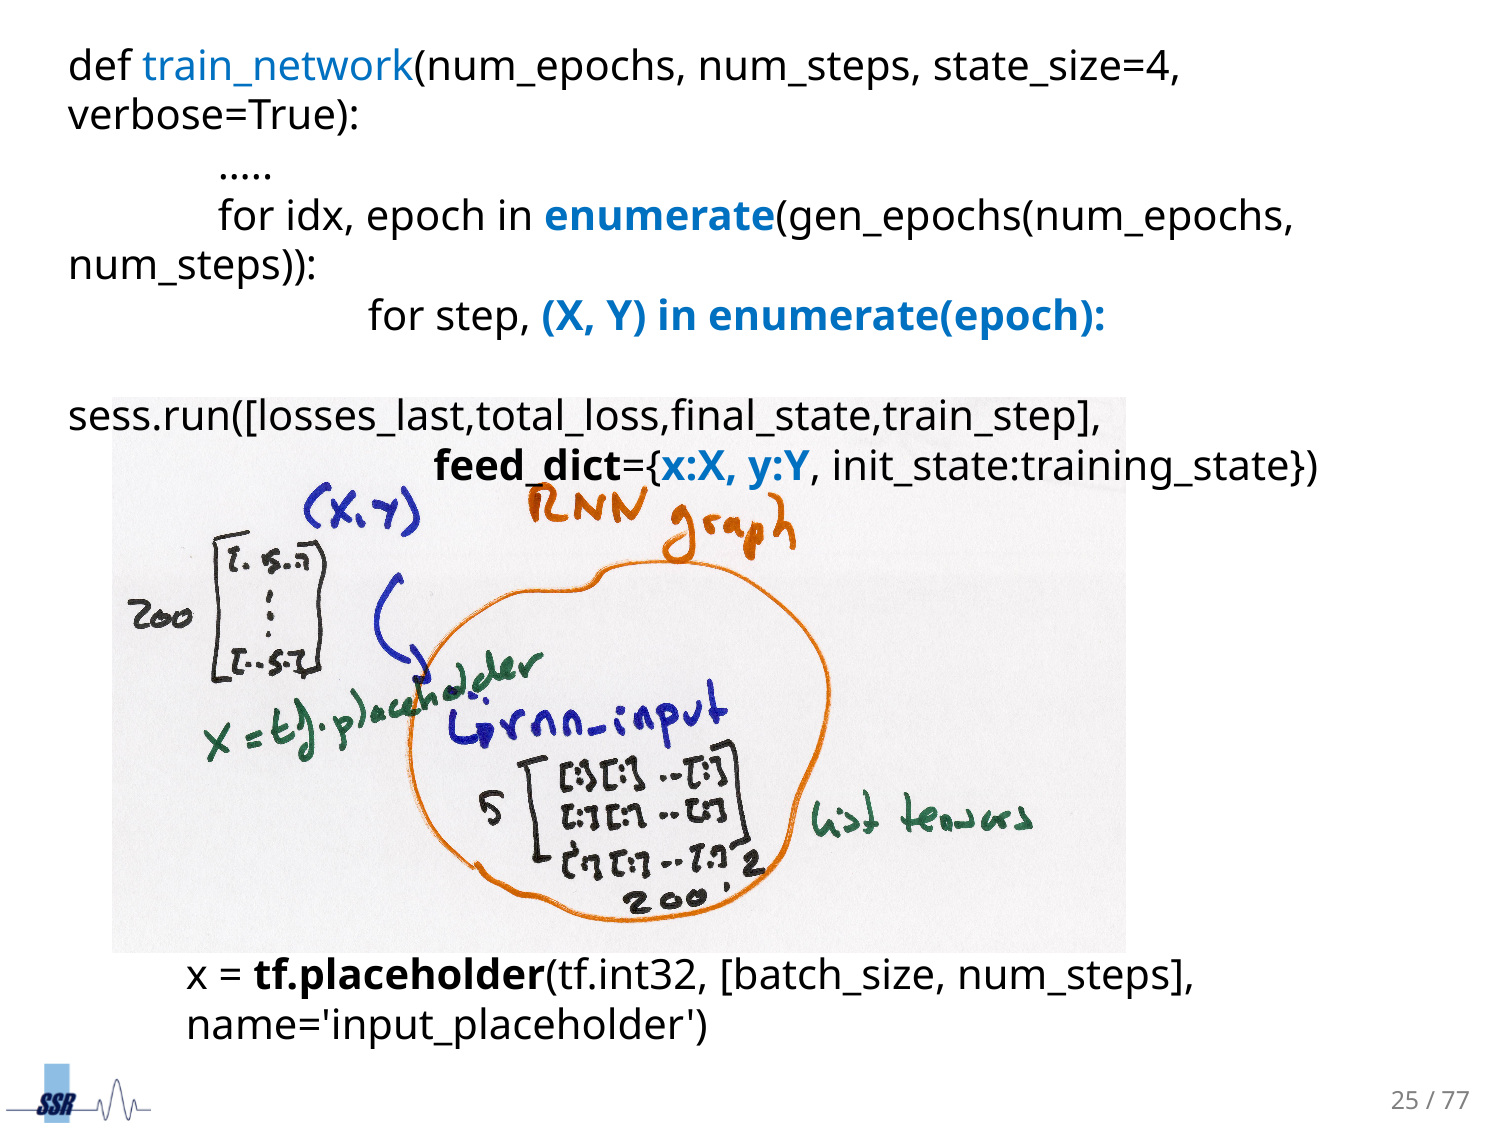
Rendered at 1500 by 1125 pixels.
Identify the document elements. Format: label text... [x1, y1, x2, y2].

picture [111, 396, 1126, 953]
text_box def train_network(num_epochs, num_steps, state_size=4, verbose=True): ….. for idx, epoch in enumerate(gen_epochs(num_epochs, num_steps)): for step, (X, Y) in enumerate(epoch): sess.run([losses_last,total_loss,final_state,train_step], feed_dict={x:X, y:Y, init_state:training_state}) [53, 30, 1400, 496]
picture [1, 1062, 151, 1125]
text_box x = tf.placeholder(tf.int32, [batch_size, num_steps], name='input_placeholder') [171, 940, 1388, 1056]
